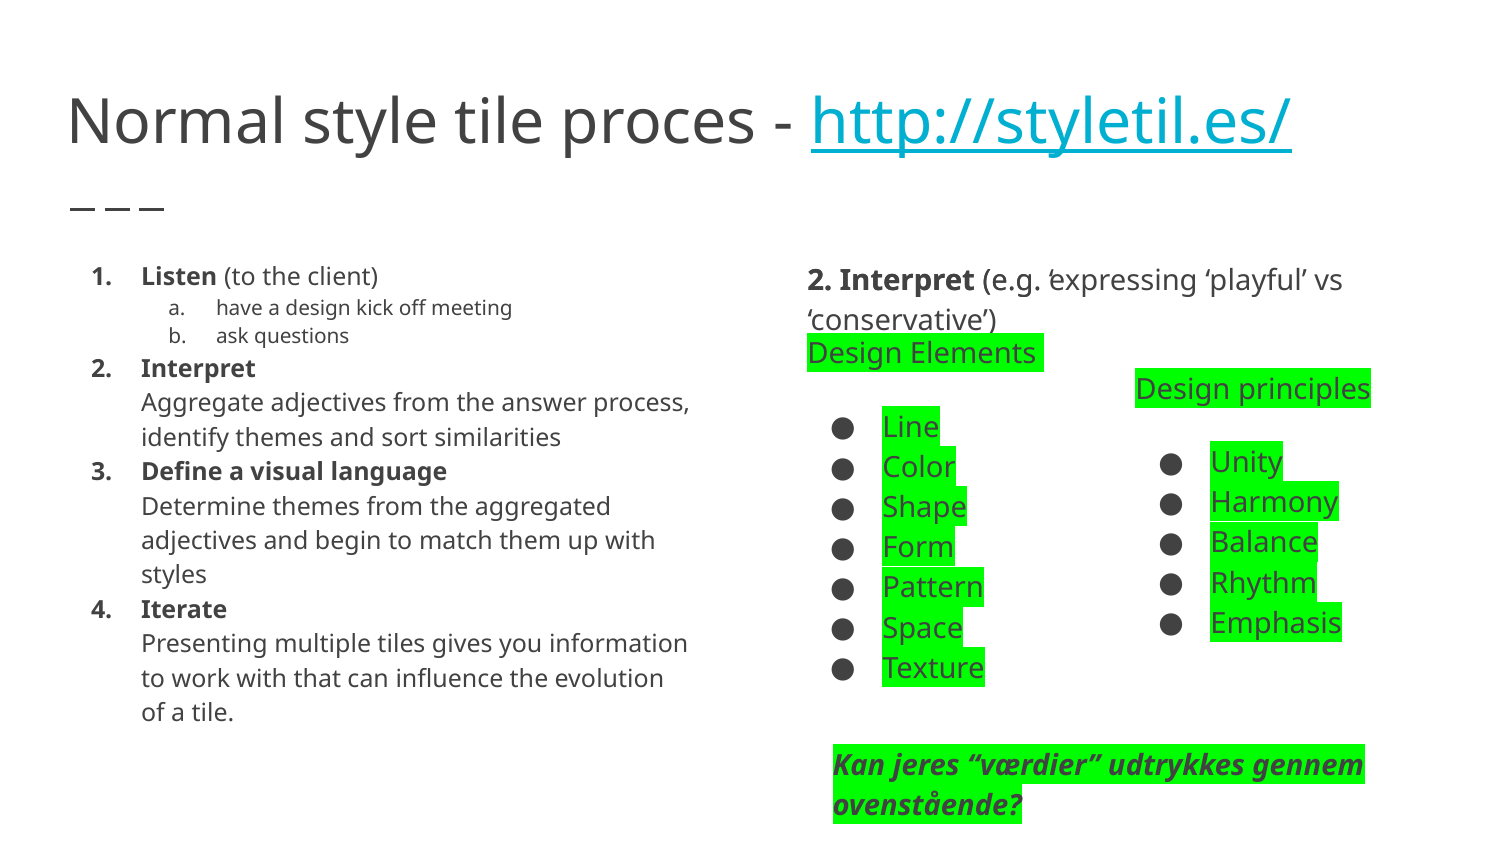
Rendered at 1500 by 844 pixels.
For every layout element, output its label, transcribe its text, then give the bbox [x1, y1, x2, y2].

list 2. Interpret (e.g. expressing ‘playful’ vs ‘conservative’) [1138, 241, 1449, 347]
list Design principles Unity Harmony Balance Rhythm Emphasis [1138, 347, 1449, 725]
list 2. Interpret (e.g. ‘ Design Elements Line Color Shape Form Pattern Space Texture [792, 240, 1138, 750]
title Normal style tile proces - http://styletil.es/ [51, 61, 1449, 182]
list Kan jeres “værdier” udtrykkes gennem ovenstående? [817, 725, 1474, 831]
list Listen (to the client) have a design kick off meeting ask questions Interpret Aggregate adjectives from the answer process, identify themes and sort similarities Define a visual language Determine themes from the aggregated adjectives and begin to match them up with styles Iterate Presenting multiple tiles gives you information to work with that can influence the evolution of a tile. [51, 240, 708, 750]
